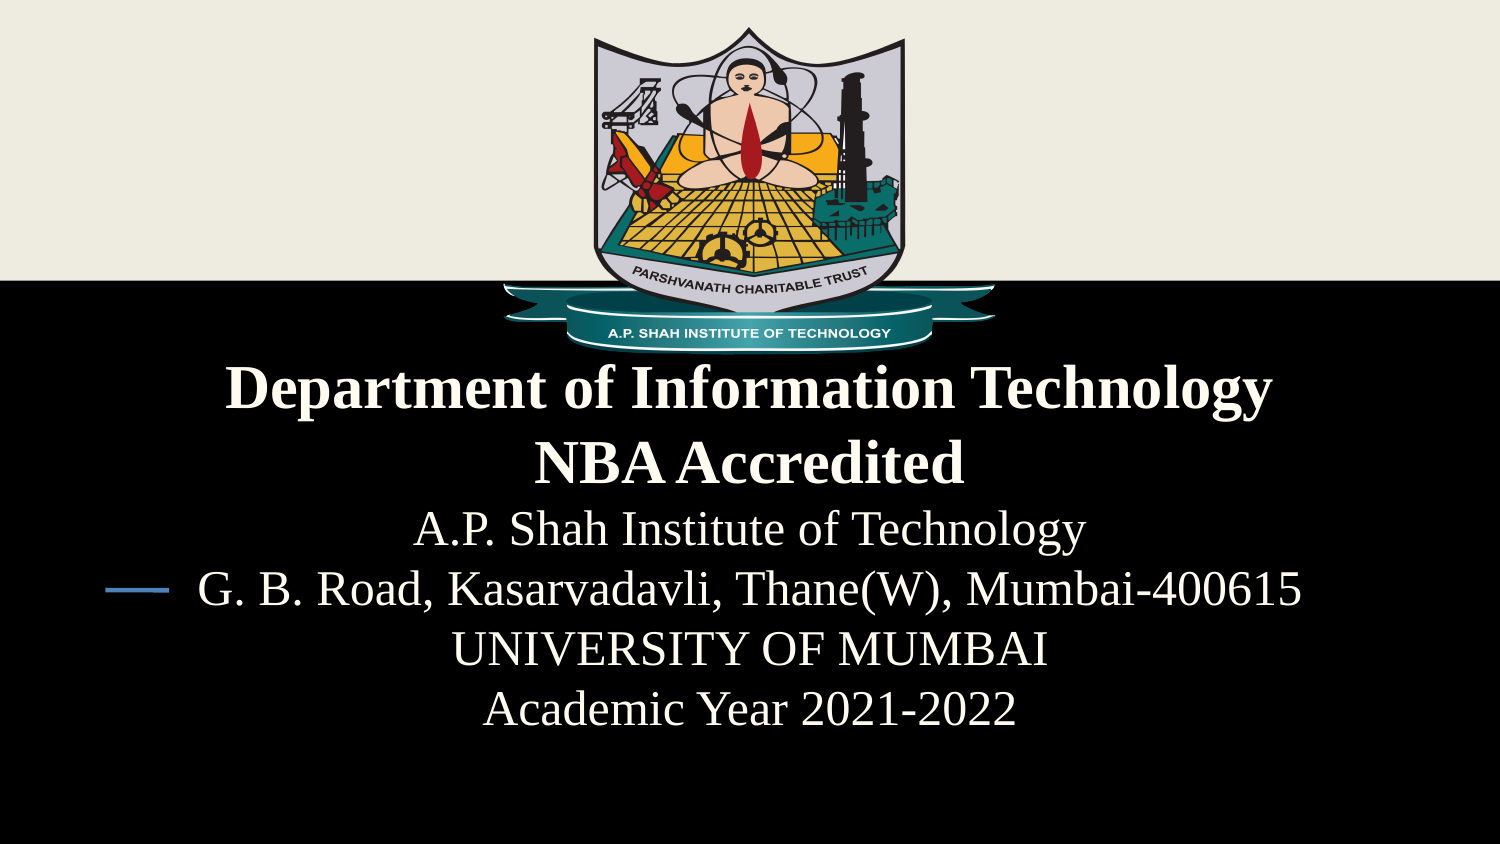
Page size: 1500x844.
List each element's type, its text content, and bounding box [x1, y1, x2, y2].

picture [503, 27, 996, 356]
text_box Department of Information Technology NBA Accredited A.P. Shah Institute of Technology G. B. Road, Kasarvadavli, Thane(W), Mumbai-400615 UNIVERSITY OF MUMBAI Academic Year 2021-2022 [84, 365, 1416, 751]
